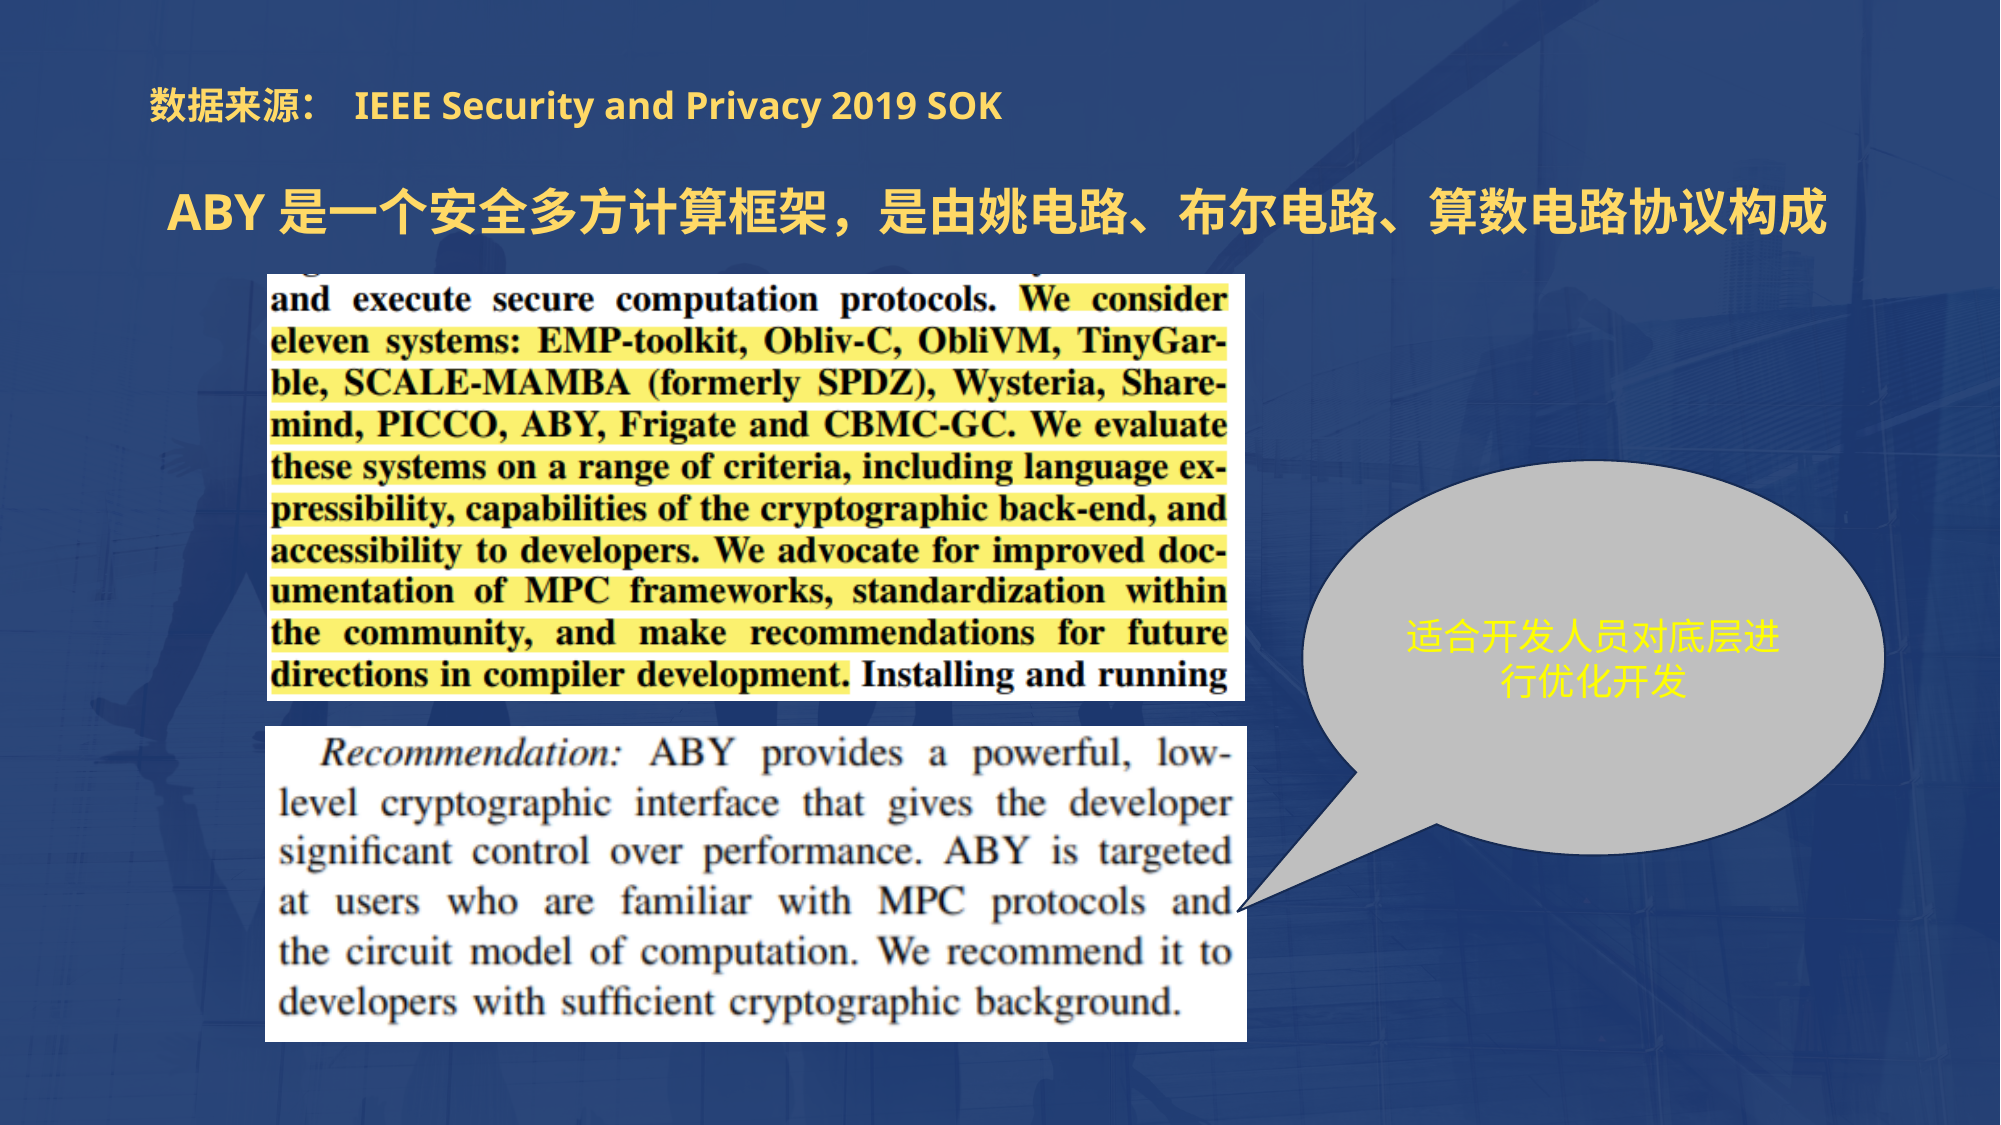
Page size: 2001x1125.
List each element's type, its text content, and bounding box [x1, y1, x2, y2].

text_box ABY是一个安全多方计算框架，是由姚电路、布尔电路、算数电路协议构成 [152, 172, 1853, 248]
text_box 数据来源： IEEE Security and Privacy 2019 SOK [134, 74, 1830, 135]
picture [265, 726, 1247, 1042]
text_box 适合开发人员对底层进行优化开发 [1247, 459, 1887, 909]
picture [267, 274, 1245, 701]
